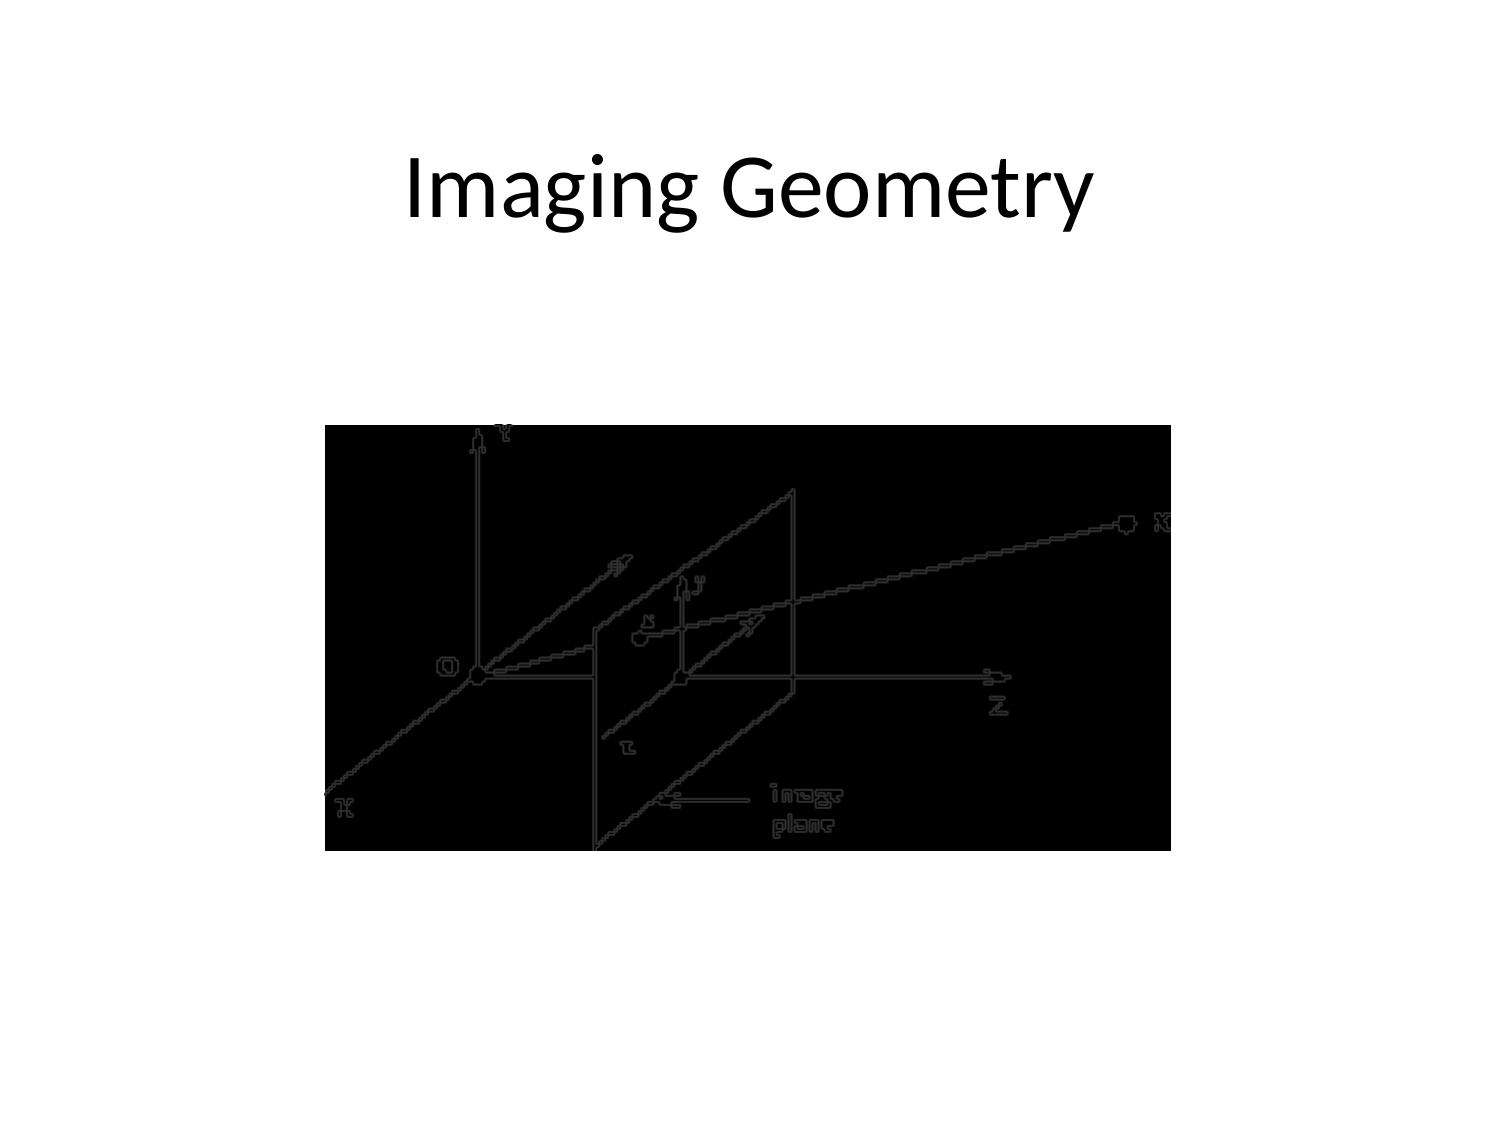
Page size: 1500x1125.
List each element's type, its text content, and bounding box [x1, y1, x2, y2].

picture [324, 424, 1172, 851]
title Imaging Geometry [75, 87, 1425, 275]
